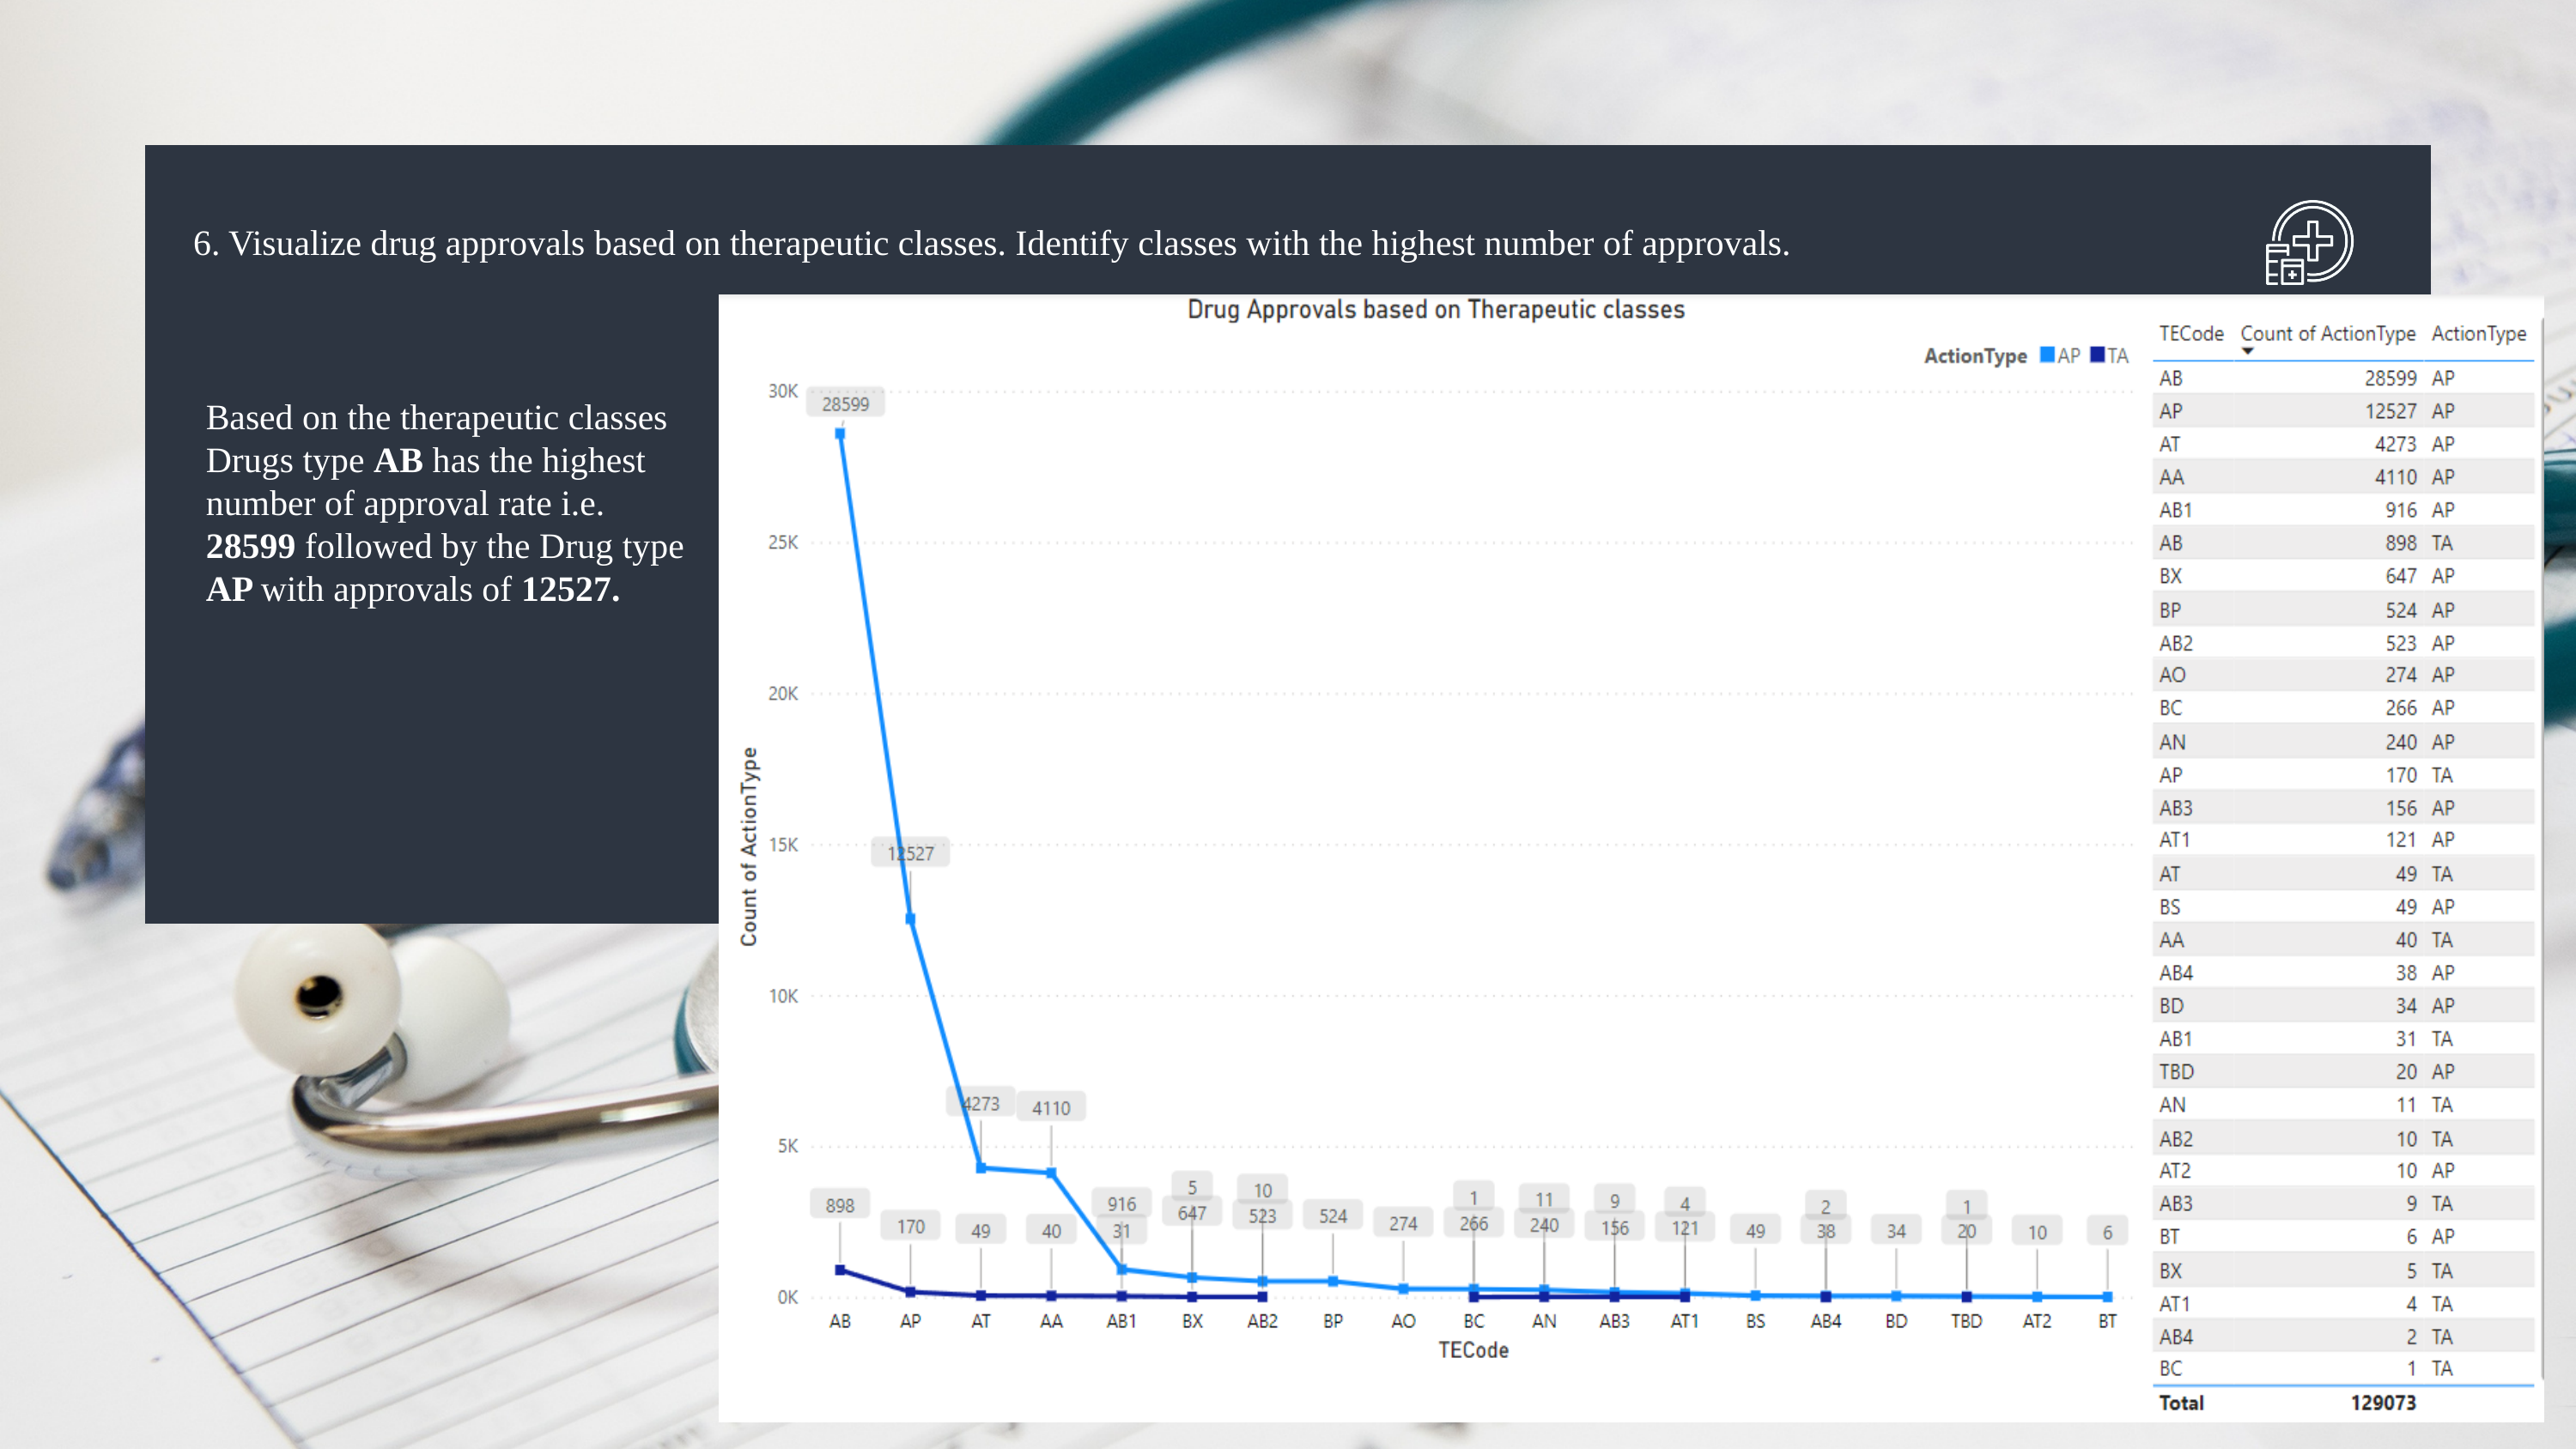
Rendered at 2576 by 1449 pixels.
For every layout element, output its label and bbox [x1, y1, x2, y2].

text_box [144, 144, 2432, 925]
picture [719, 294, 2544, 1422]
text_box [0, 0, 2576, 1449]
